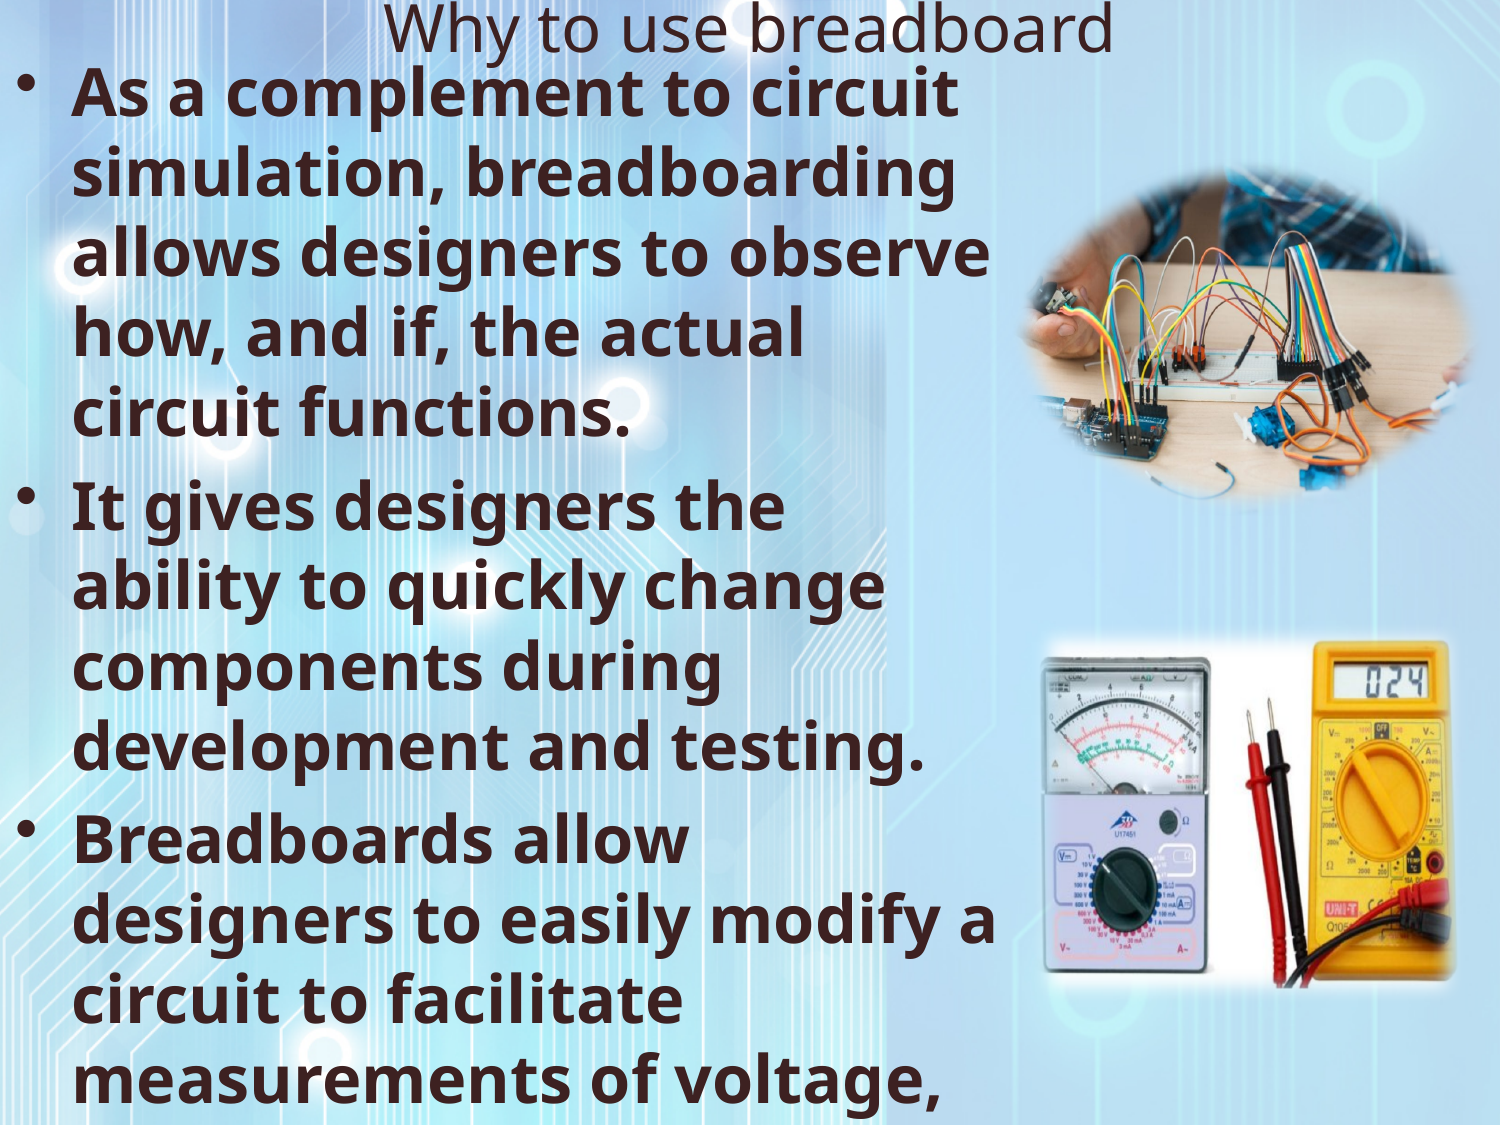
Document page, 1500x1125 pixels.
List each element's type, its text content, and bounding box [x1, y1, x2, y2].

title Why to use breadboard [0, 0, 1500, 68]
picture [1008, 68, 1500, 1125]
list As a complement to circuit simulation, breadboarding allows designers to observe how, and if, the actual circuit functions. It gives designers the ability to quickly change components during development and testing. Breadboards allow designers to easily modify a circuit to facilitate measurements of voltage, current, or resistance without soldering. [0, 42, 1022, 1125]
